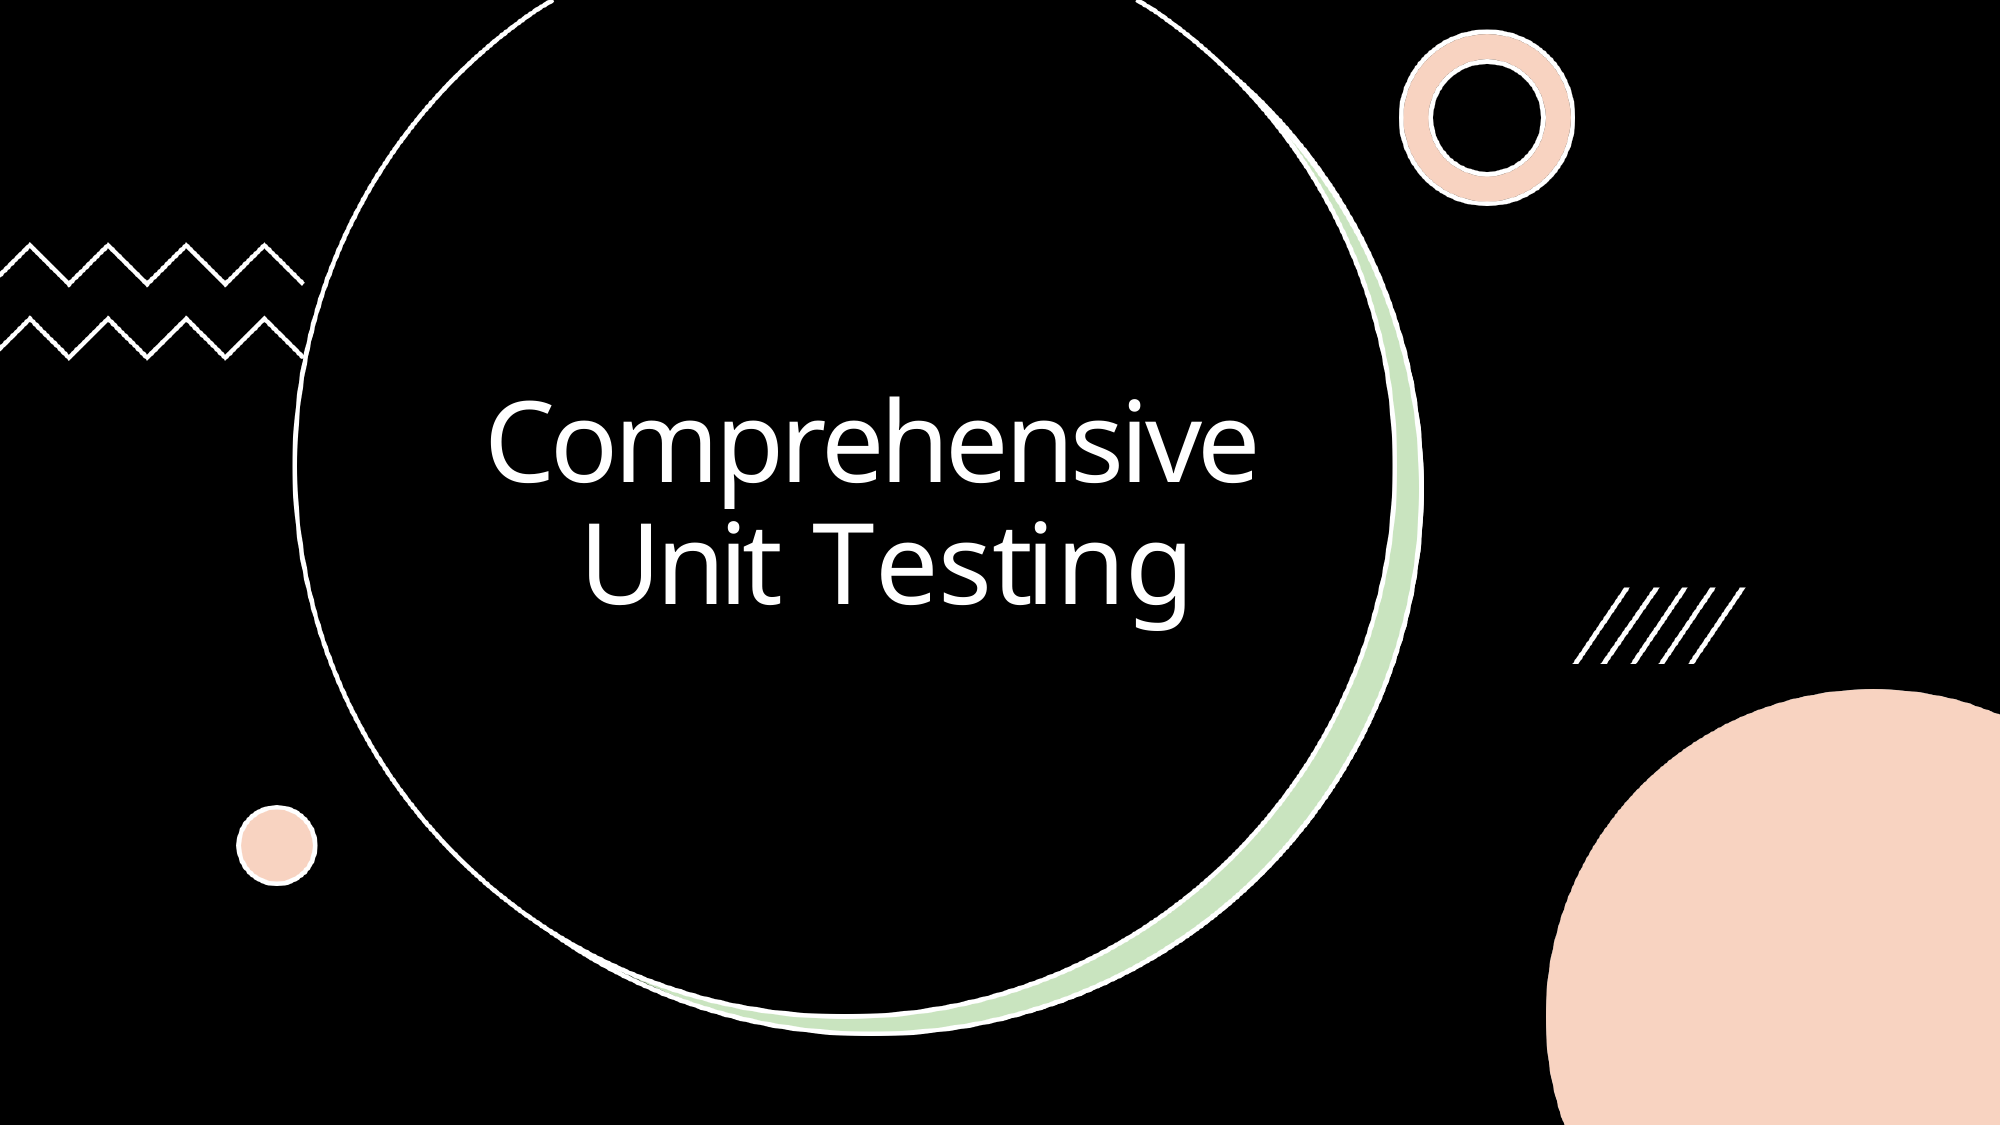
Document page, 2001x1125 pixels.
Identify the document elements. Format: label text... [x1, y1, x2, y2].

title Comprehensive Unit Testing [398, 366, 1287, 628]
picture [0, 0, 2000, 1125]
